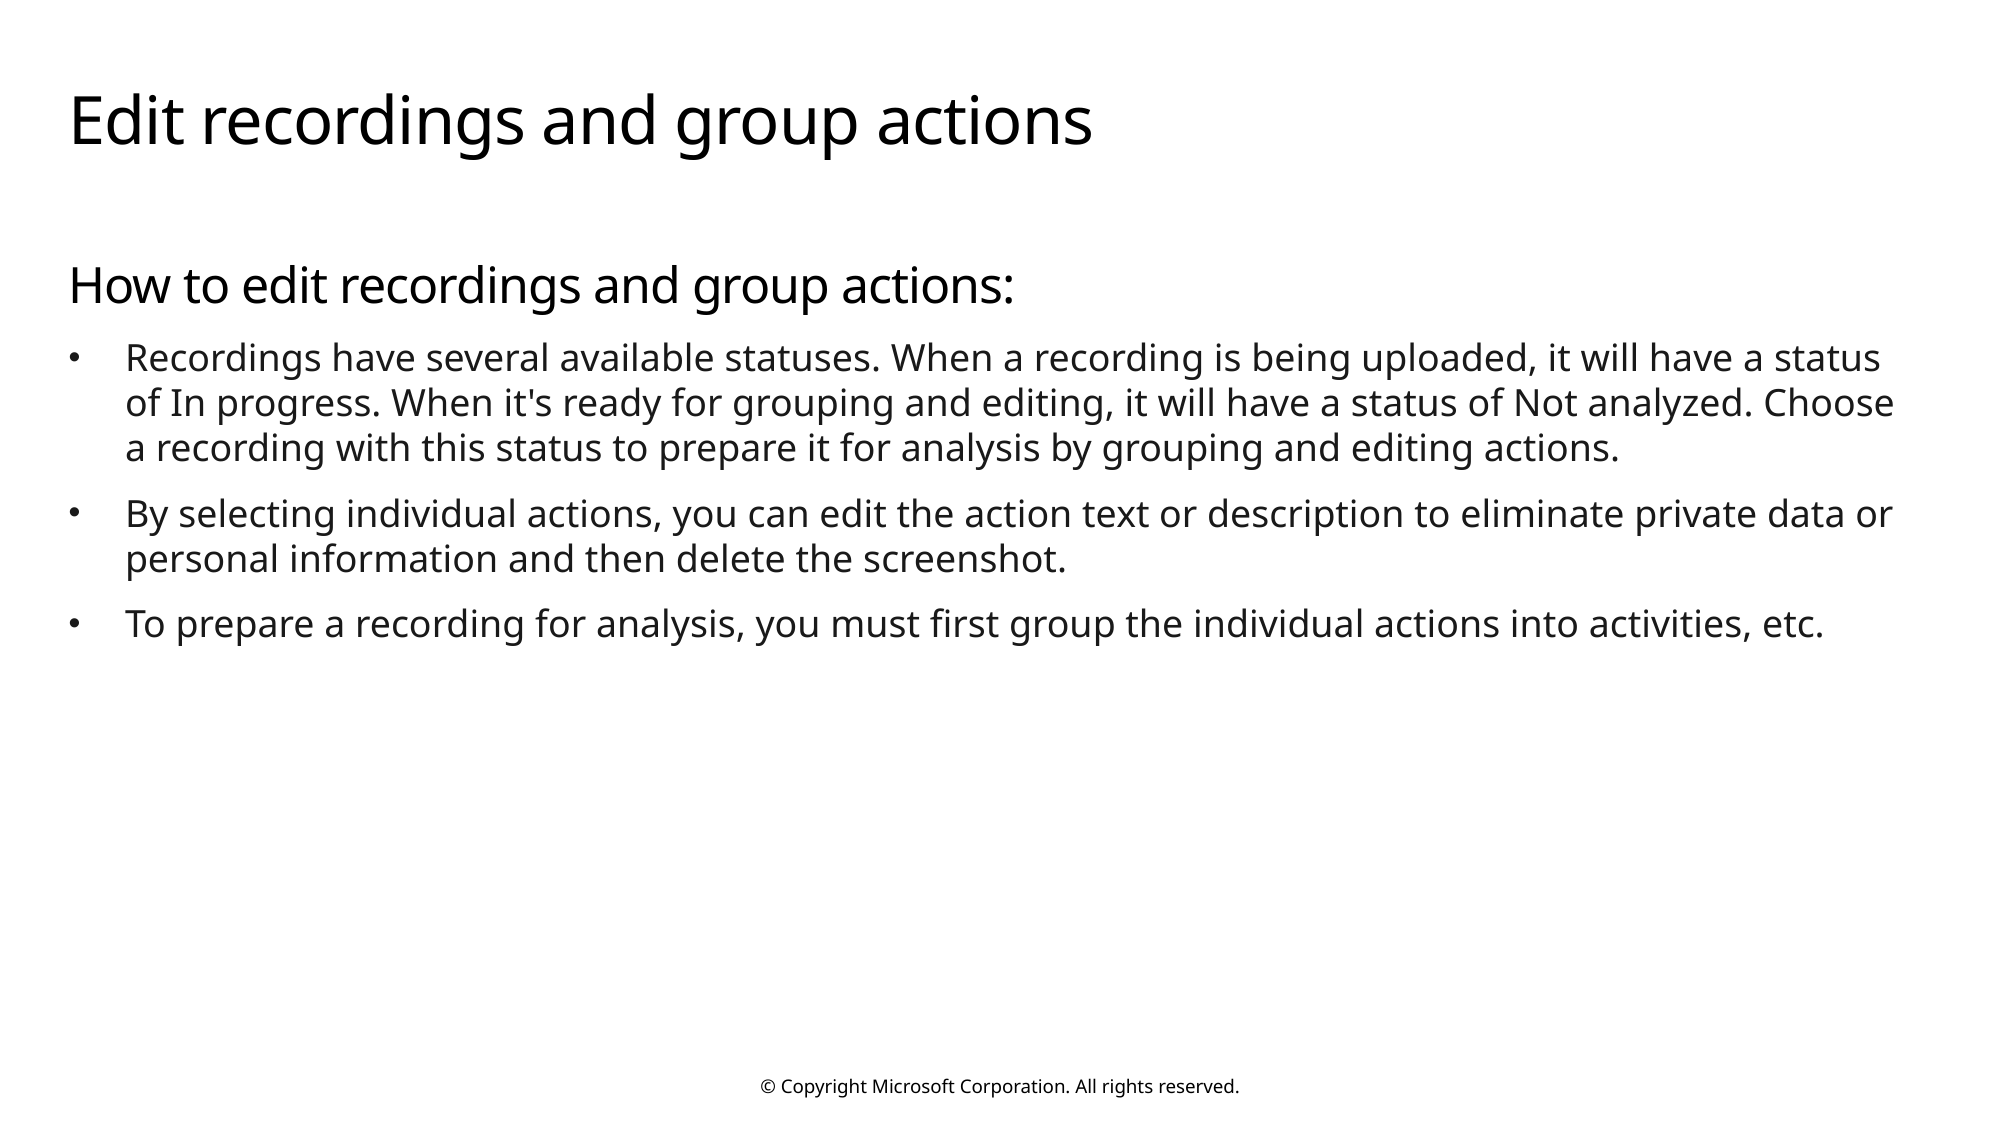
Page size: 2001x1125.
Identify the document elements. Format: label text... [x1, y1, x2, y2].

list How to edit recordings and group actions: Recordings have several available statuses. When a recording is being uploaded, it will have a status of In progress. When it's ready for grouping and editing, it will have a status of Not analyzed. Choose a recording with this status to prepare it for analysis by grouping and editing actions. By selecting individual actions, you can edit the action text or description to eliminate private data or personal information and then delete the screenshot. To prepare a recording for analysis, you must first group the individual actions into activities, etc. [68, 238, 1930, 666]
title Edit recordings and group actions [68, 72, 1930, 184]
